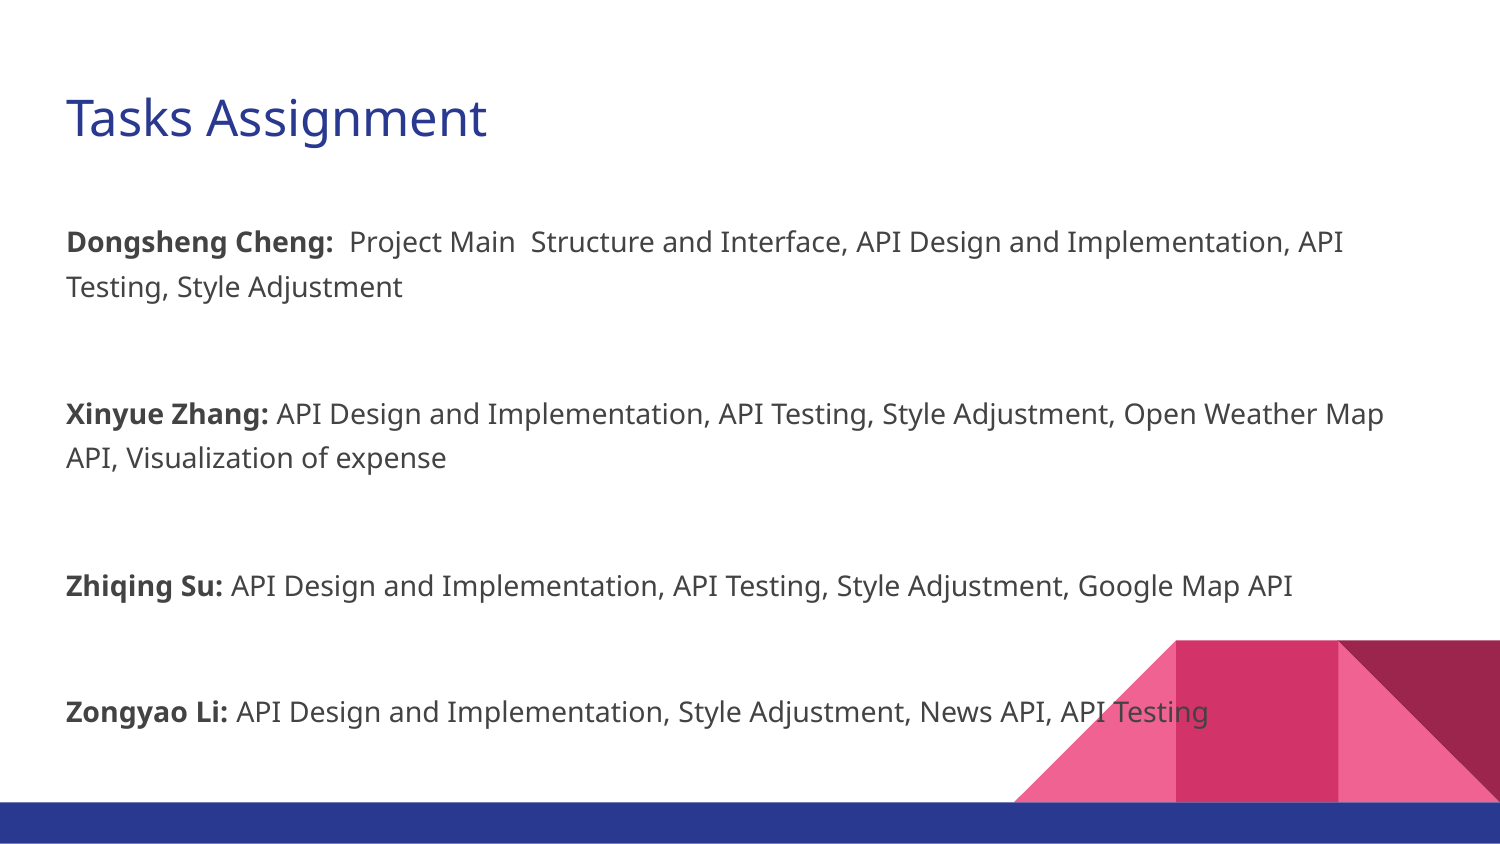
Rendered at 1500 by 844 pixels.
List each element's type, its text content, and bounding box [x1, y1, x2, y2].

list Dongsheng Cheng: Project Main Structure and Interface, API Design and Implementation, API Testing, Style Adjustment Xinyue Zhang: API Design and Implementation, API Testing, Style Adjustment, Open Weather Map API, Visualization of expense Zhiqing Su: API Design and Implementation, API Testing, Style Adjustment, Google Map API Zongyao Li: API Design and Implementation, Style Adjustment, News API, API Testing [51, 201, 1449, 750]
title Tasks Assignment [51, 67, 1449, 167]
